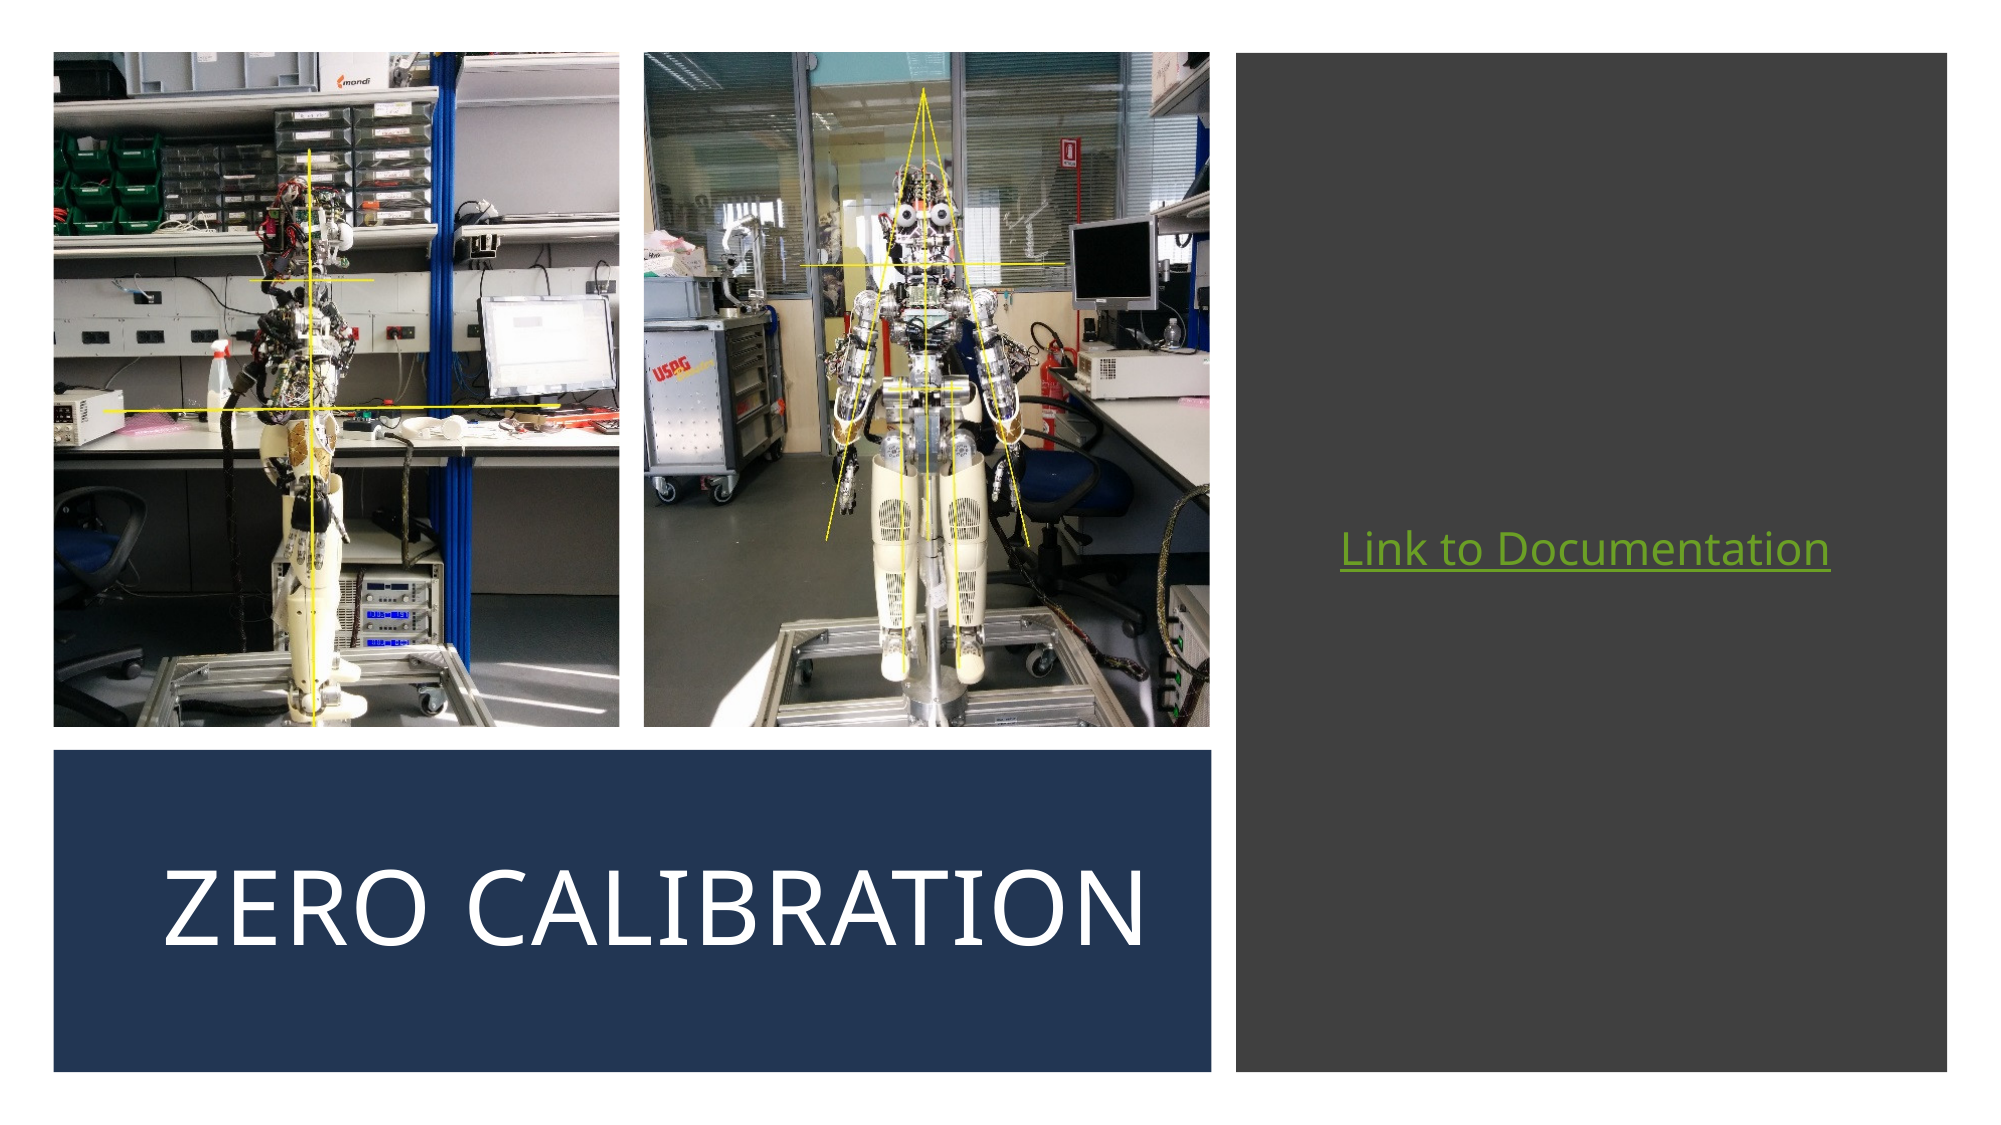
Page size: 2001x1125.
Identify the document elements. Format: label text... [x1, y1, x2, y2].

text_box [52, 749, 1213, 1073]
title Zero calibration [85, 782, 1168, 1049]
picture [643, 52, 1210, 727]
picture [53, 52, 620, 727]
list Link to Documentation [1317, 150, 1879, 947]
text_box [1235, 51, 1948, 1074]
